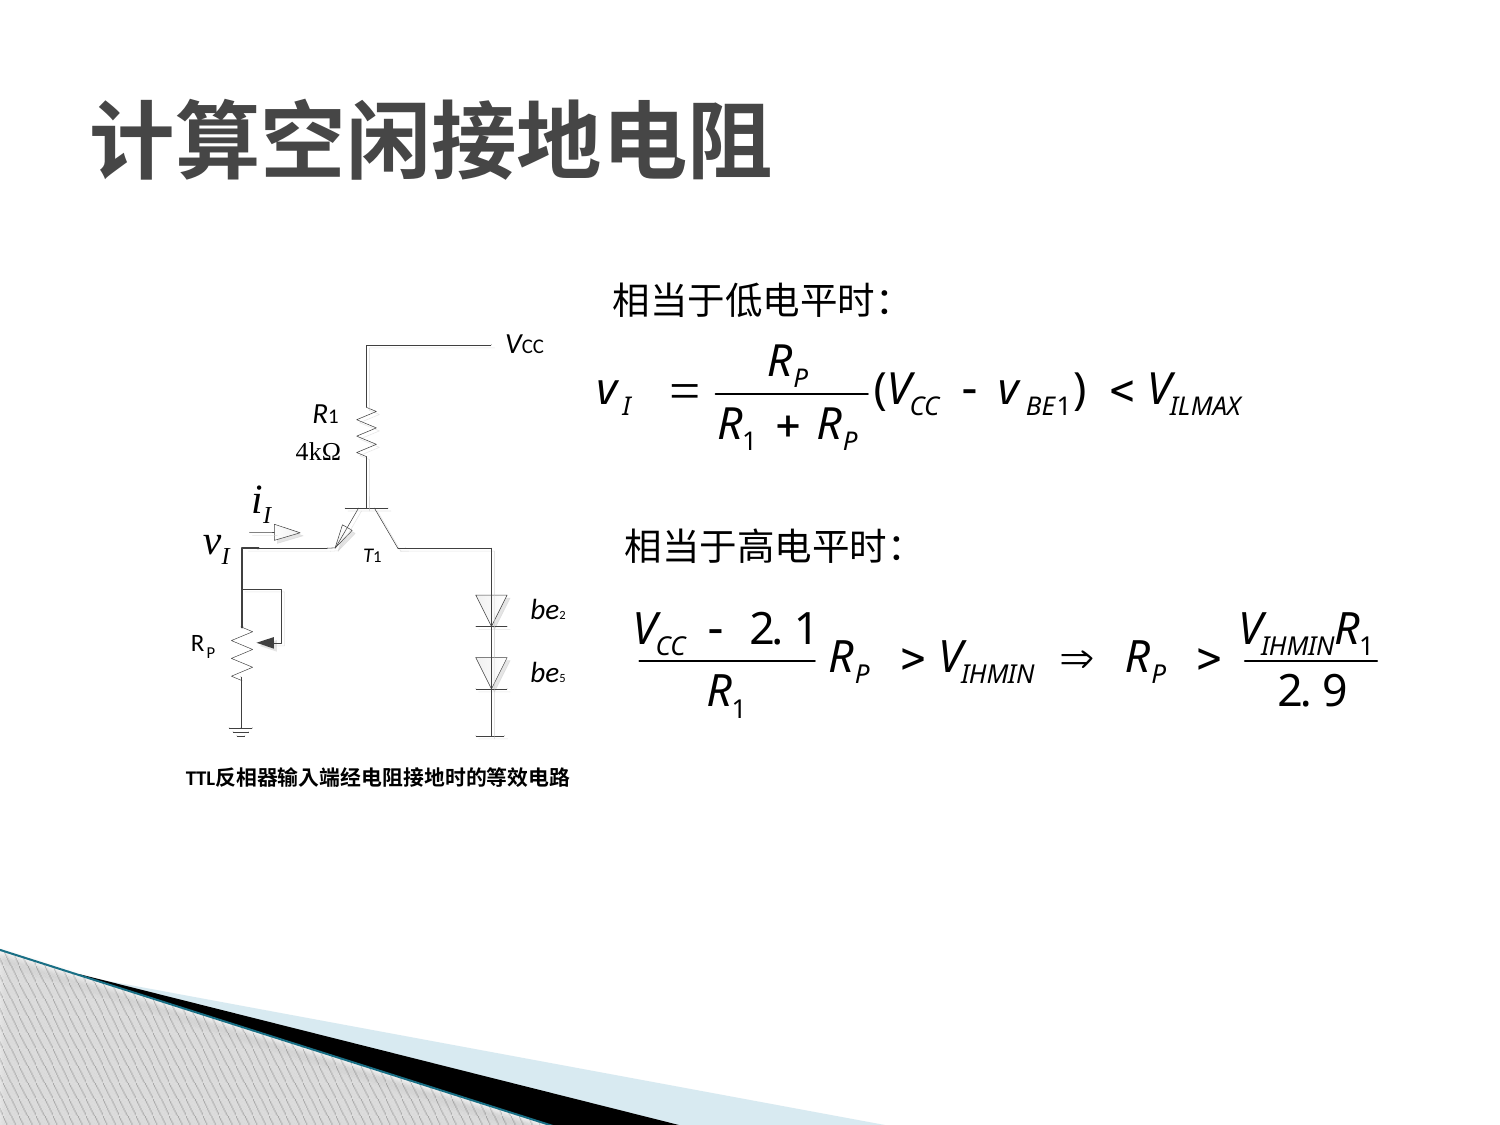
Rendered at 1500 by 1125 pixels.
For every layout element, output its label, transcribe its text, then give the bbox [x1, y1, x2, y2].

text_box 相当于高电平时： [609, 515, 940, 575]
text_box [596, 330, 1250, 461]
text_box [147, 242, 588, 806]
text_box 相当于低电平时： [598, 270, 928, 330]
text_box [631, 597, 1386, 729]
title 计算空闲接地电阻 [75, 45, 1425, 233]
